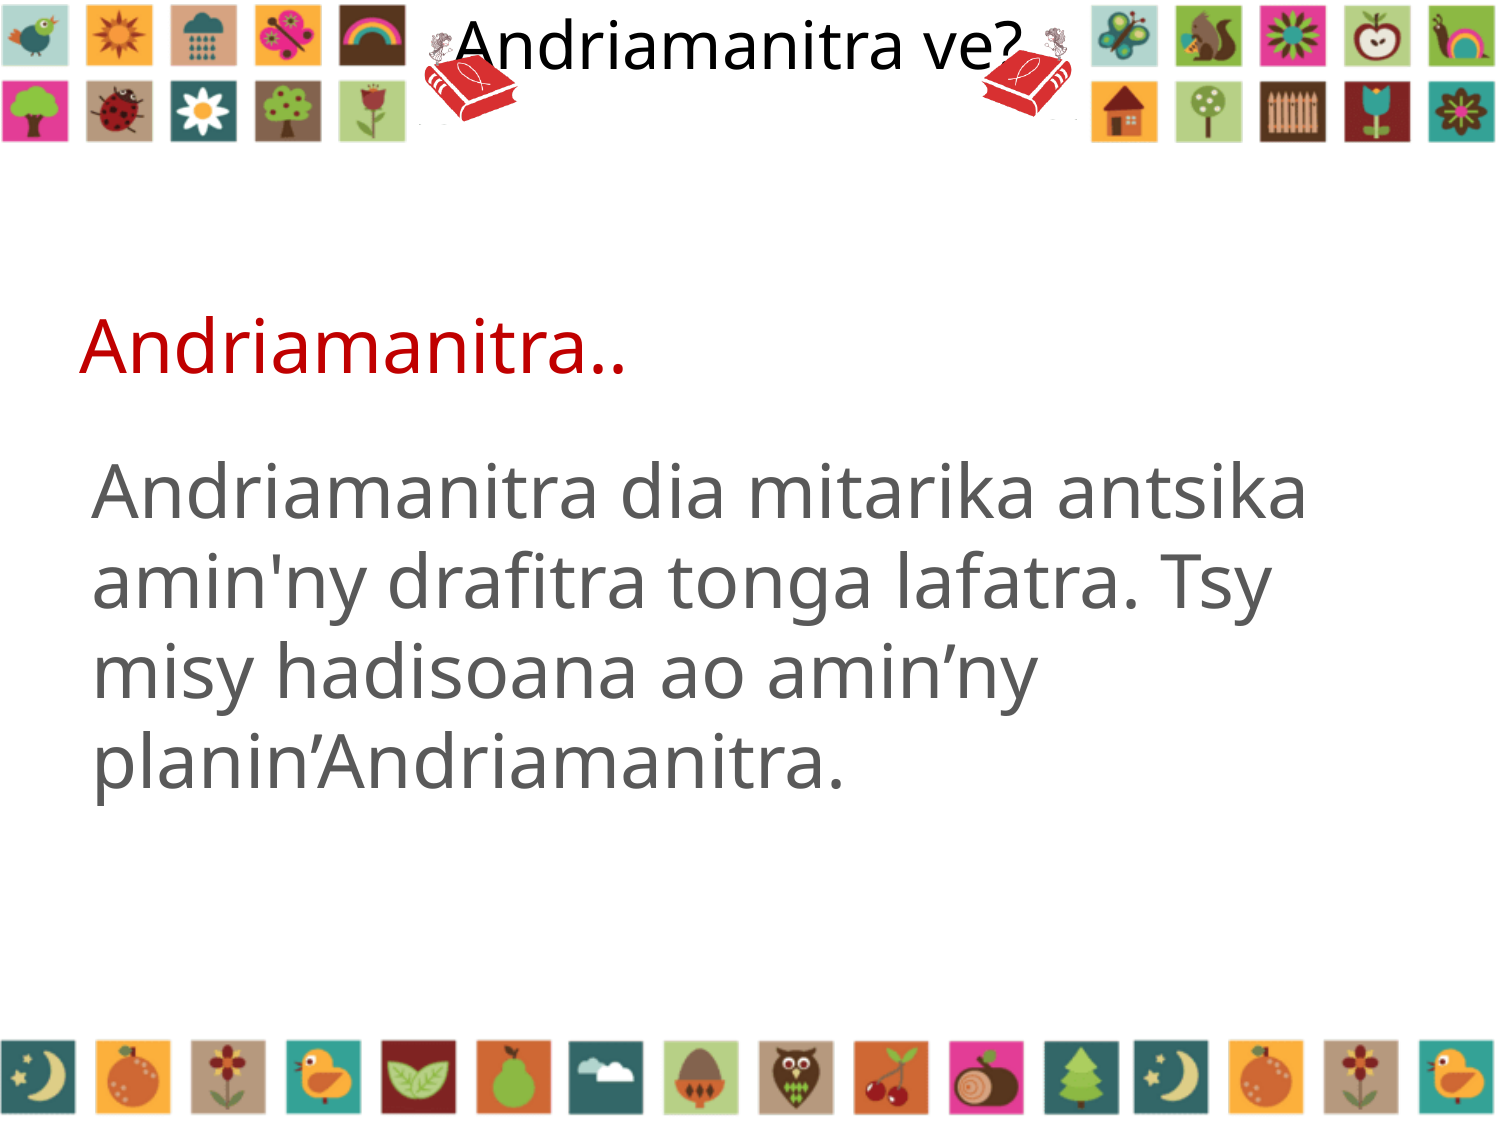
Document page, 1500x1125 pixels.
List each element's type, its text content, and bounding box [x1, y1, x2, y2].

text_box Andriamanitra ve? [414, 0, 1080, 91]
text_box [0, 1028, 1500, 1118]
text_box Andriamanitra dia mitarika antsika amin'ny drafitra tonga lafatra. Tsy misy hadisoana ao amin’ny planin’Andriamanitra. [76, 436, 1424, 812]
text_box Andriamanitra.. [64, 290, 1412, 396]
picture [950, 3, 1500, 150]
picture [0, 3, 550, 150]
